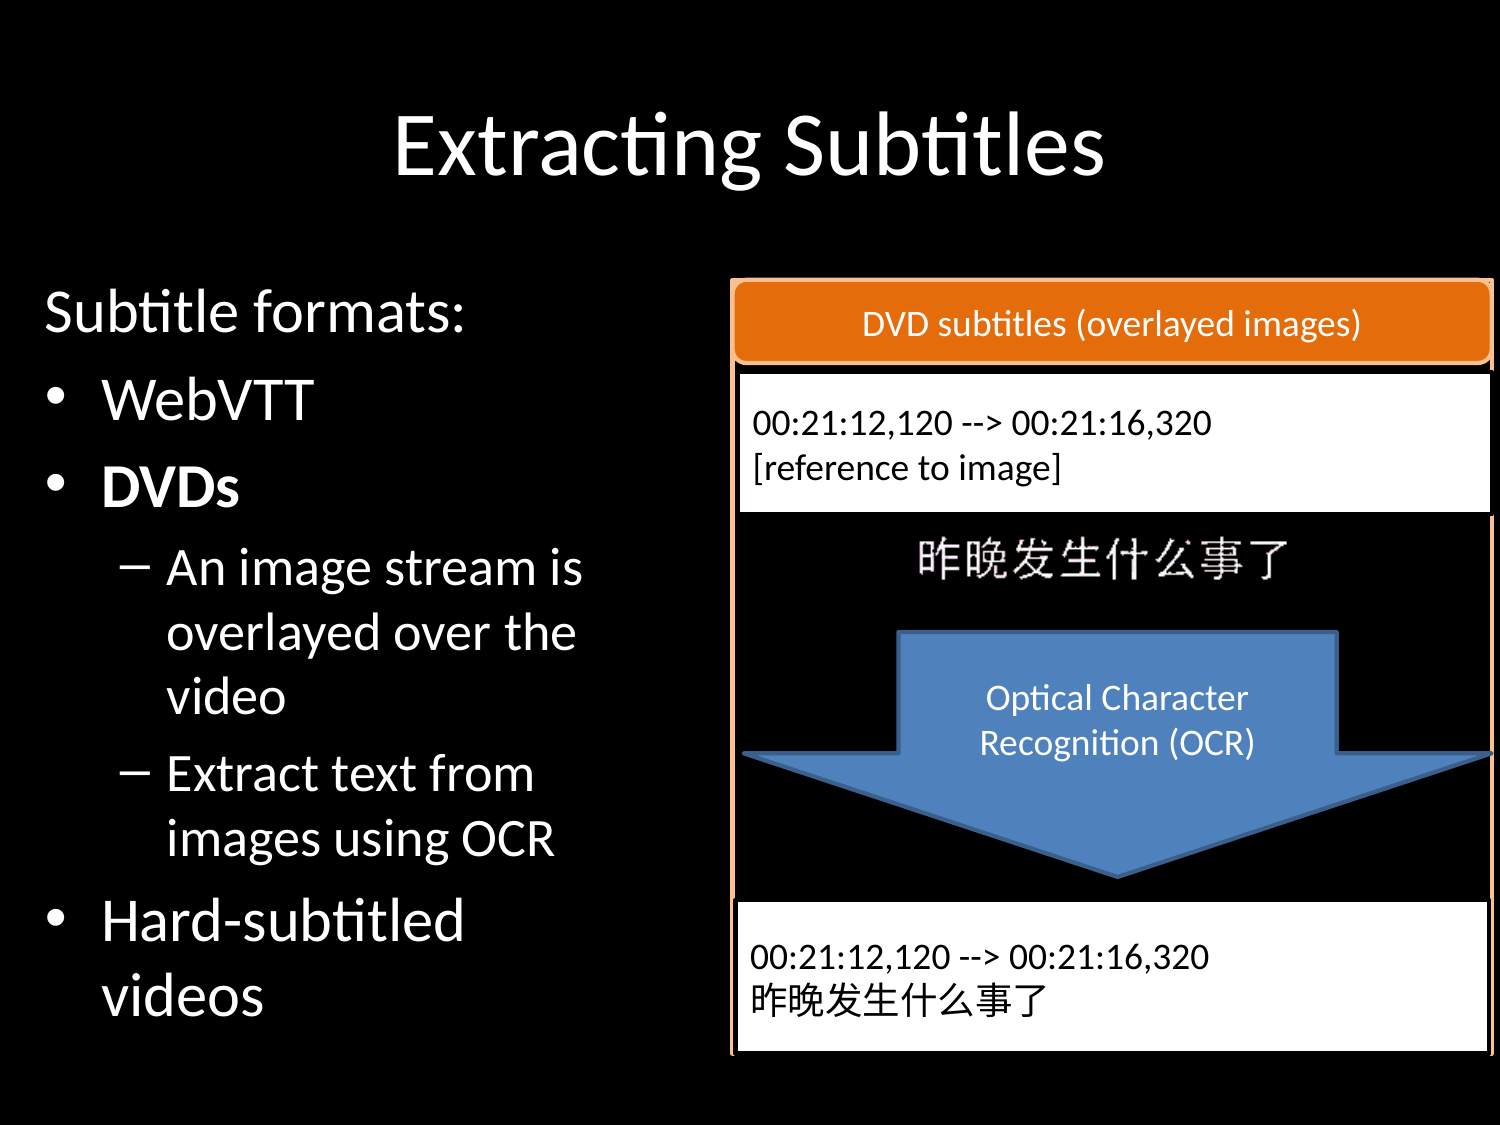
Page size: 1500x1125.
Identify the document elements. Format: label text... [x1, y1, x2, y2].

list Subtitle formats: WebVTT DVDs An image stream is overlayed over the video Extract text from images using OCR Hard-subtitled videos [29, 262, 628, 1102]
text_box [730, 278, 740, 289]
text_box Optical Character Recognition (OCR) [741, 629, 1494, 879]
title Extracting Subtitles [75, 45, 1425, 233]
text_box [730, 354, 1494, 1056]
picture [868, 516, 1331, 601]
text_box 00:21:12,120 --> 00:21:16,320 昨晚发生什么事了 [733, 898, 1491, 1056]
text_box DVD subtitles (overlayed images) [730, 277, 1494, 366]
text_box [1484, 278, 1494, 288]
text_box 00:21:12,120 --> 00:21:16,320 [reference to image] [736, 370, 1494, 516]
